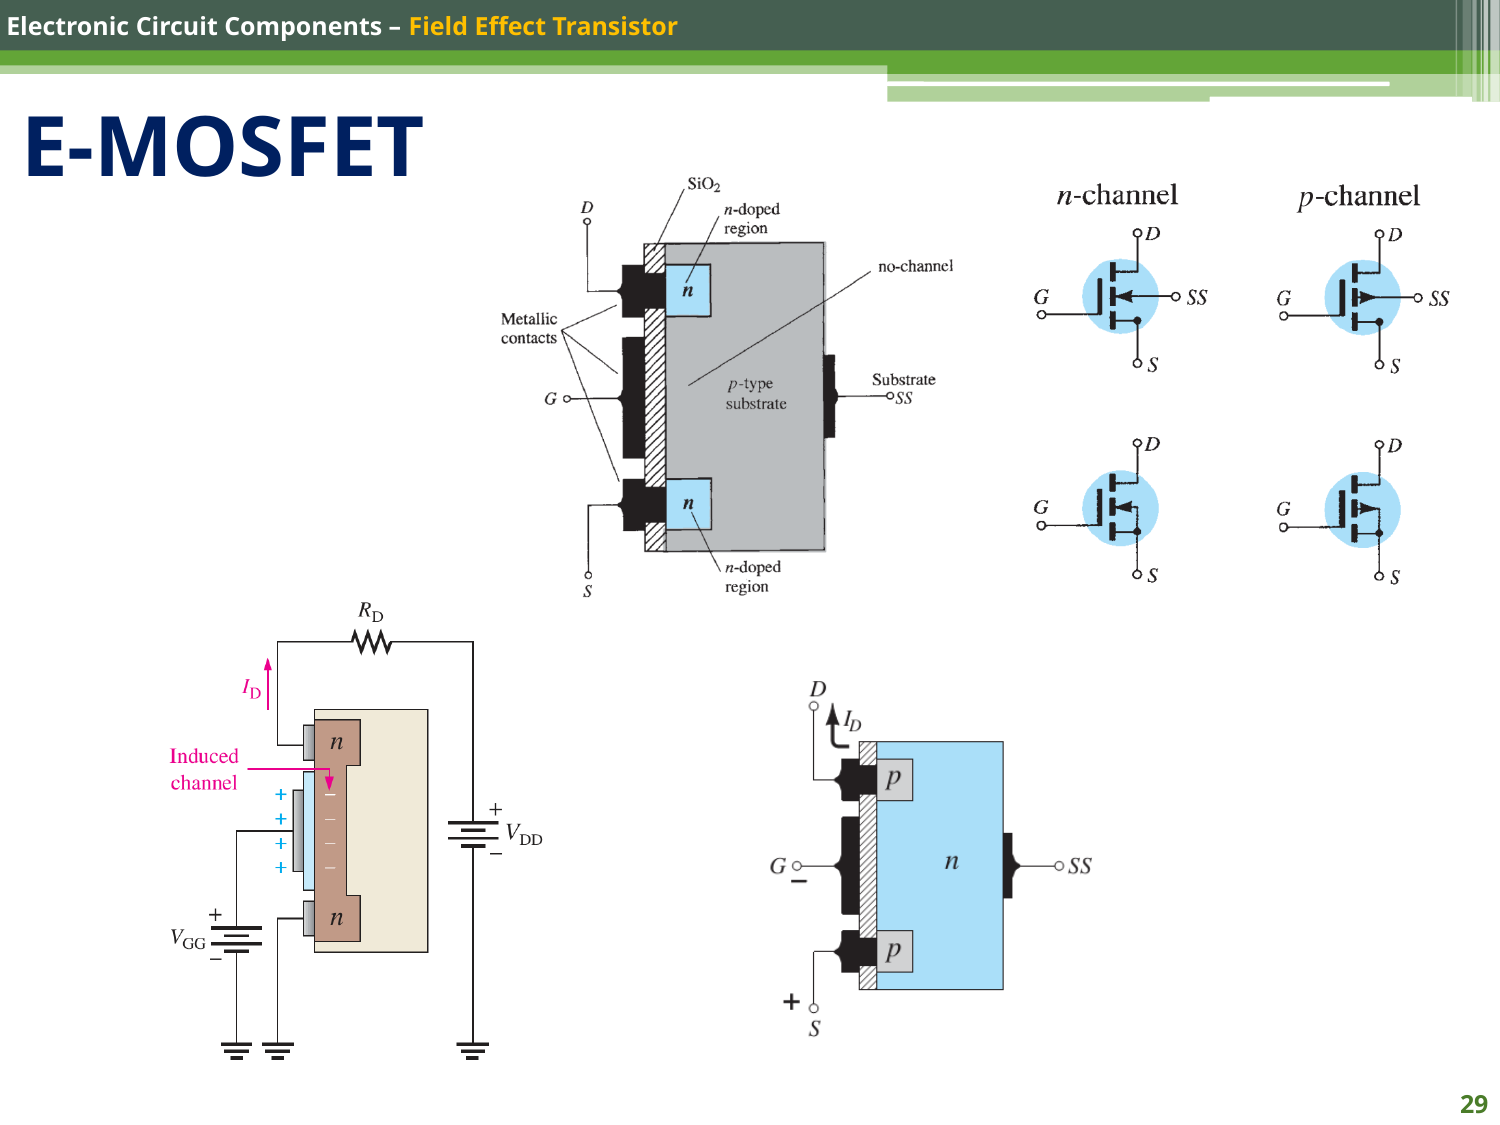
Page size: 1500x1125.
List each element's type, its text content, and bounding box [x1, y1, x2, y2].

picture [752, 668, 1104, 1071]
title E-MOSFET [6, 77, 1485, 209]
picture [146, 169, 963, 1071]
picture [1008, 169, 1460, 603]
